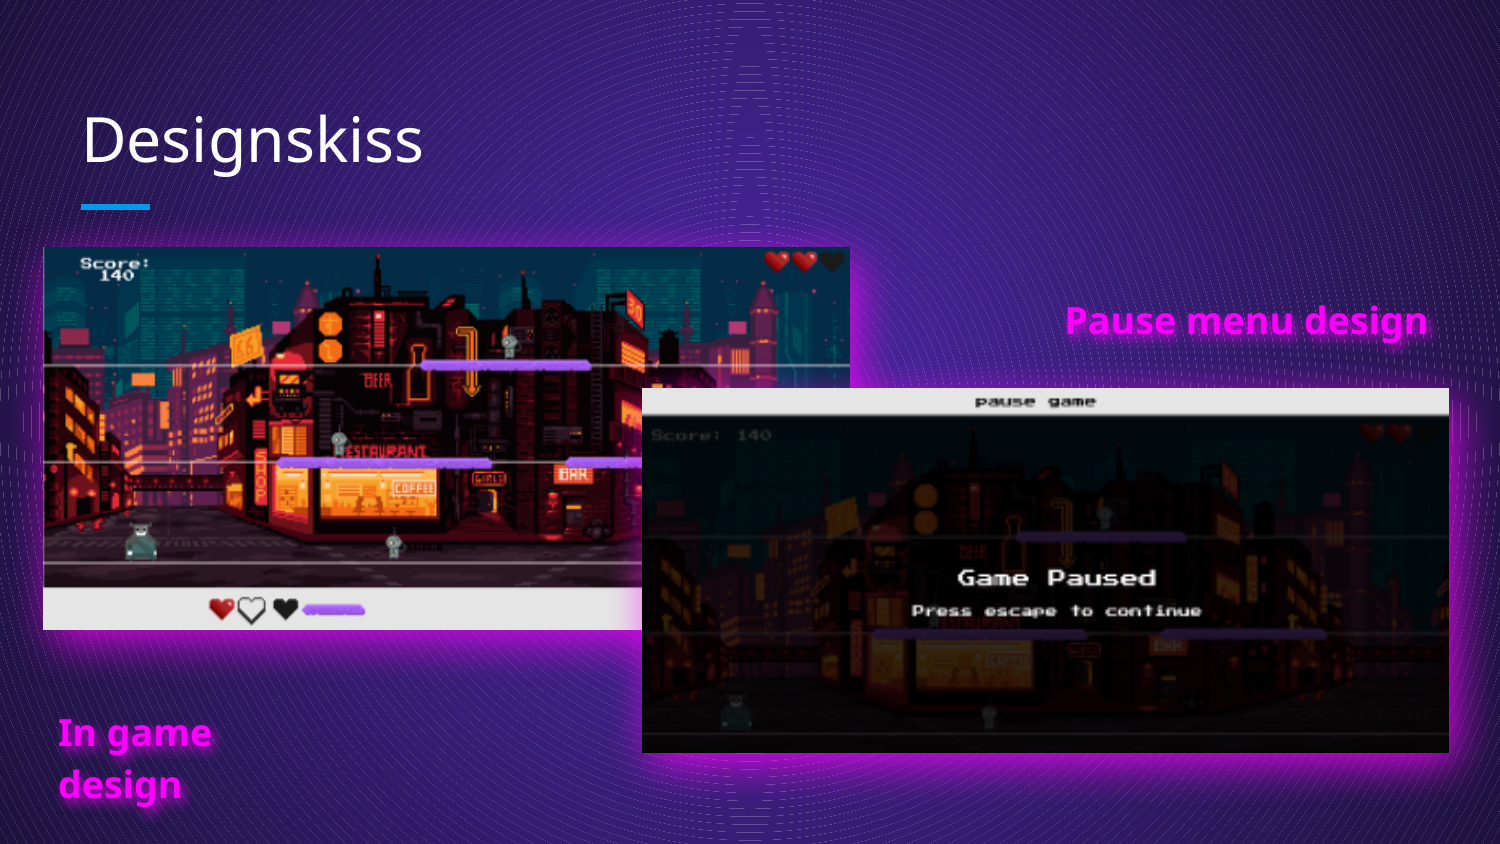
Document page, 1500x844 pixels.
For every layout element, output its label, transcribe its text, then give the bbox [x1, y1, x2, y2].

picture [43, 247, 1450, 754]
text_box In game design [43, 687, 348, 770]
text_box Pause menu design [1049, 282, 1449, 342]
title Designskiss [65, 77, 1439, 190]
